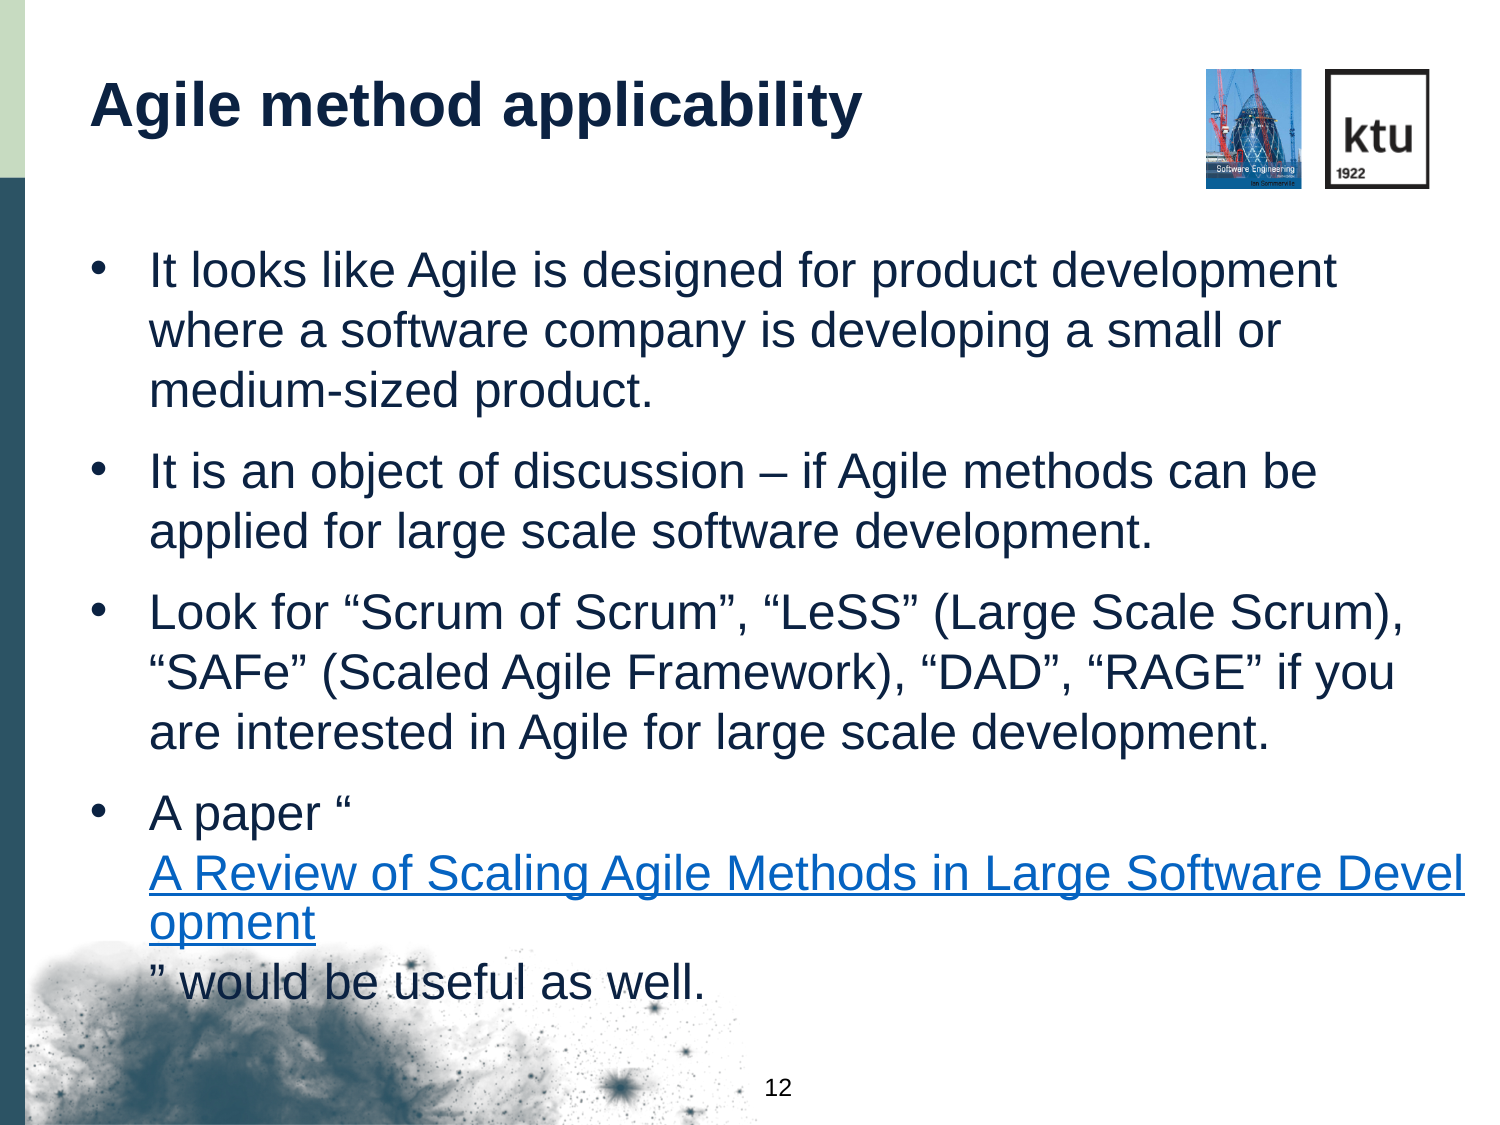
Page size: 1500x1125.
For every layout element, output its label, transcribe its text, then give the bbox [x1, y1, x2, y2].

picture [25, 941, 760, 1124]
list It looks like Agile is designed for product development where a software company is developing a small or medium-sized product. It is an object of discussion – if Agile methods can be applied for large scale software development. Look for “Scrum of Scrum”, “LeSS” (Large Scale Scrum), “SAFe” (Scaled Agile Framework), “DAD”, “RAGE” if you are interested in Agile for large scale development. A paper “A Review of Scaling Agile Methods in Large Software Development” would be useful as well. [75, 230, 1487, 932]
picture [1206, 69, 1302, 189]
list Agile method applicability [75, 69, 1206, 171]
